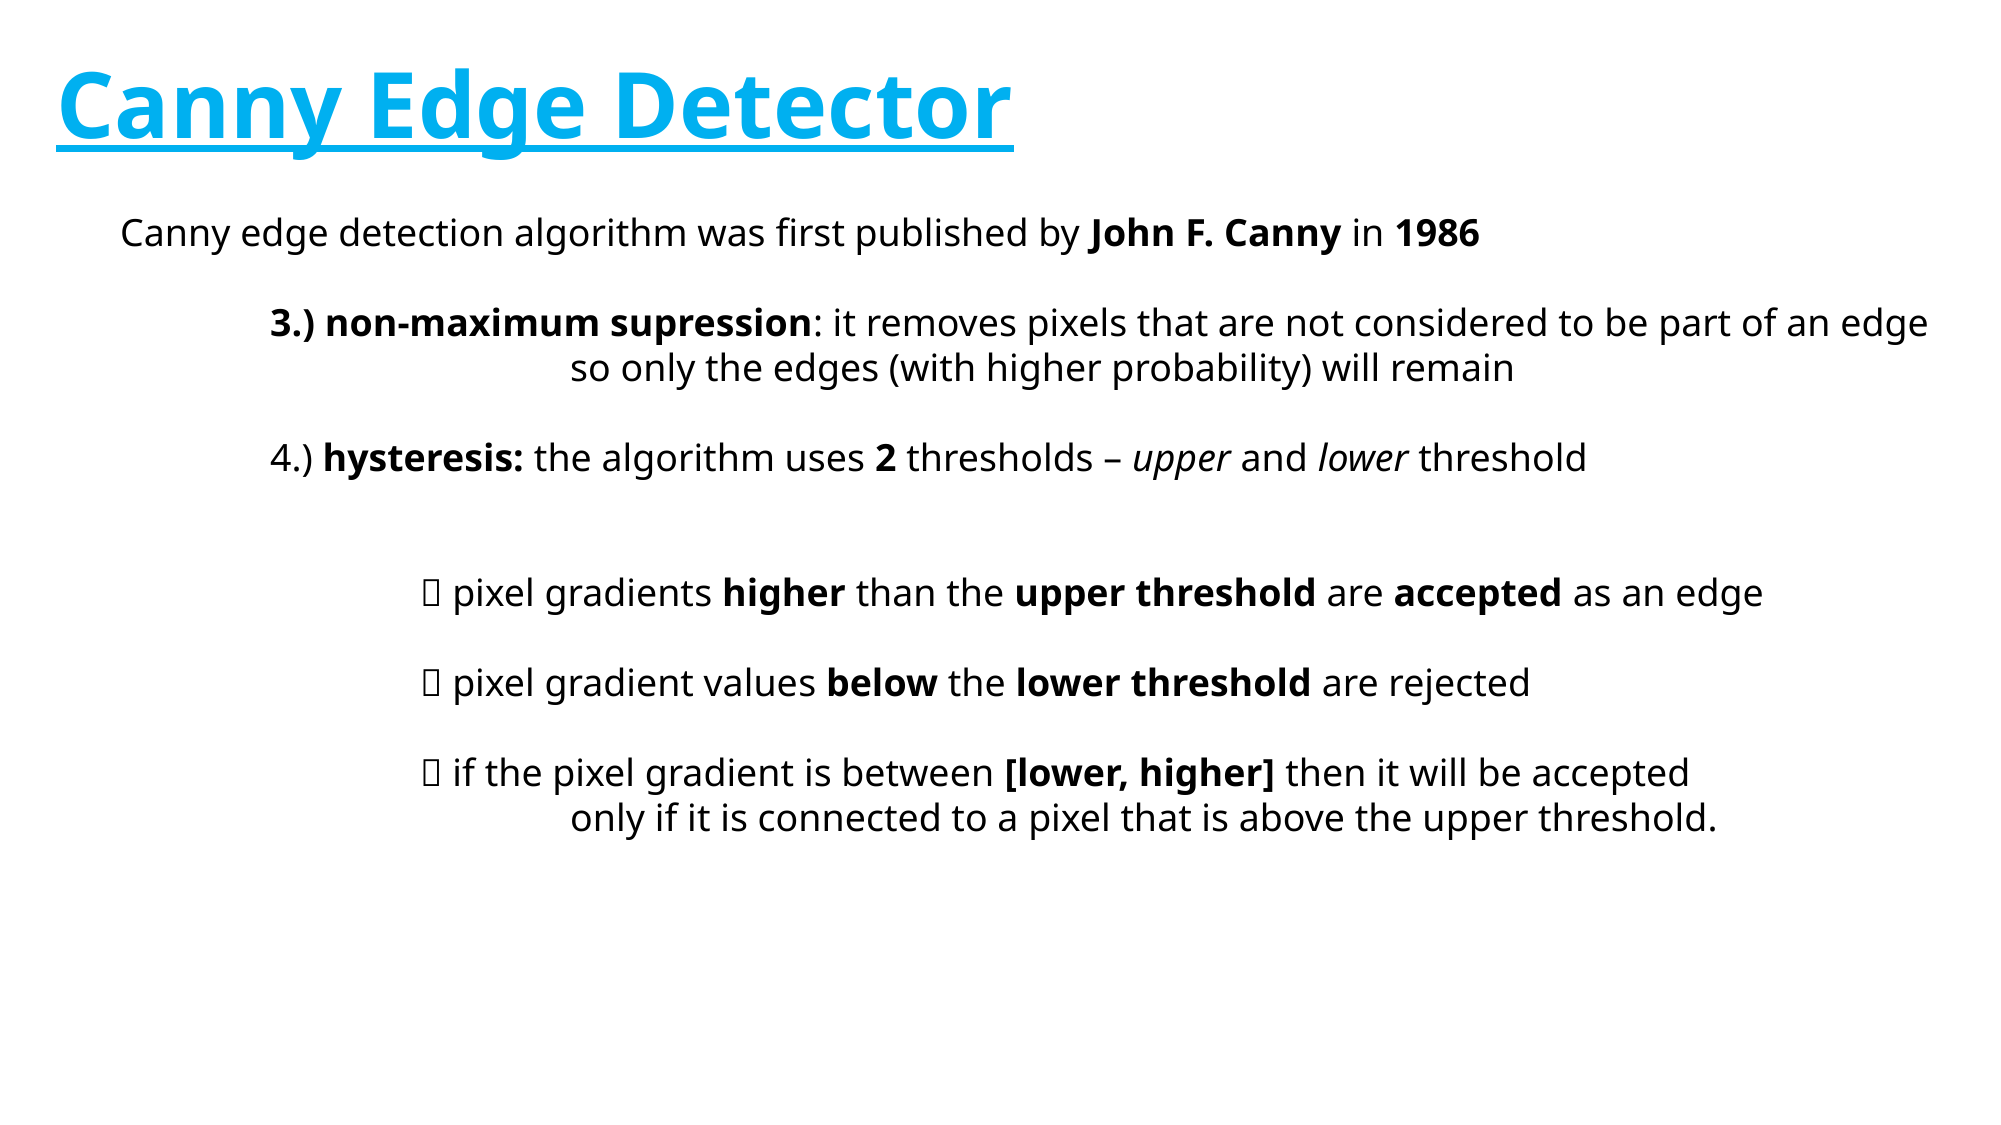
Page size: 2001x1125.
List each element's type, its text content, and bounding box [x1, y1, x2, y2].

title Canny Edge Detector [41, 0, 1767, 218]
text_box Canny edge detection algorithm was first published by John F. Canny in 1986 3.) non-maximum supression: it removes pixels that are not considered to be part of an edge so only the edges (with higher probability) will remain 4.) hysteresis: the algorithm uses 2 thresholds – upper and lower threshold  pixel gradients higher than the upper threshold are accepted as an edge  pixel gradient values below the lower threshold are rejected  if the pixel gradient is between [lower, higher] then it will be accepted only if it is connected to a pixel that is above the upper threshold. [105, 201, 1945, 982]
